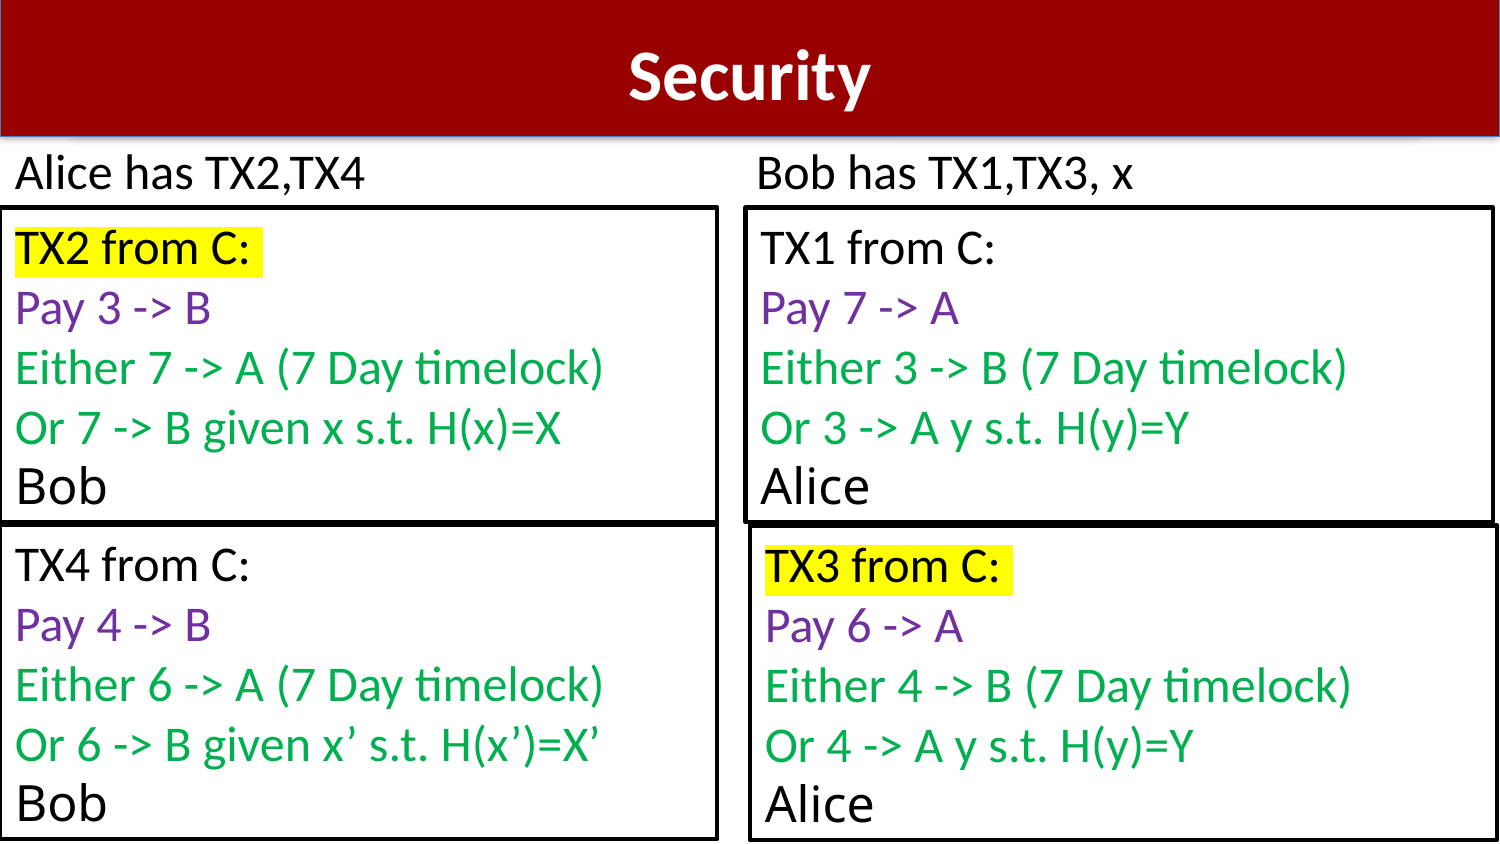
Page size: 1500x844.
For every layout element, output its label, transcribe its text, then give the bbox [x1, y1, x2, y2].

text_box TX1 from C: Pay 7 -> A Either 3 -> B (7 Day timelock) Or 3 -> A y s.t. H(y)=Y Alice [743, 205, 1495, 524]
title Security [75, 20, 1425, 123]
text_box Alice has TX2,TX4 [0, 131, 718, 207]
text_box TX2 from C: Pay 3 -> B Either 7 -> A (7 Day timelock) Or 7 -> B given x s.t. H(x)=X Bob [0, 205, 719, 524]
text_box TX4 from C: Pay 4 -> B Either 6 -> A (7 Day timelock) Or 6 -> B given x’ s.t. H(x’)=X’ Bob [0, 524, 719, 841]
text_box TX3 from C: Pay 6 -> A Either 4 -> B (7 Day timelock) Or 4 -> A y s.t. H(y)=Y Alice [748, 523, 1499, 842]
text_box Bob has TX1,TX3, x [741, 131, 1459, 207]
